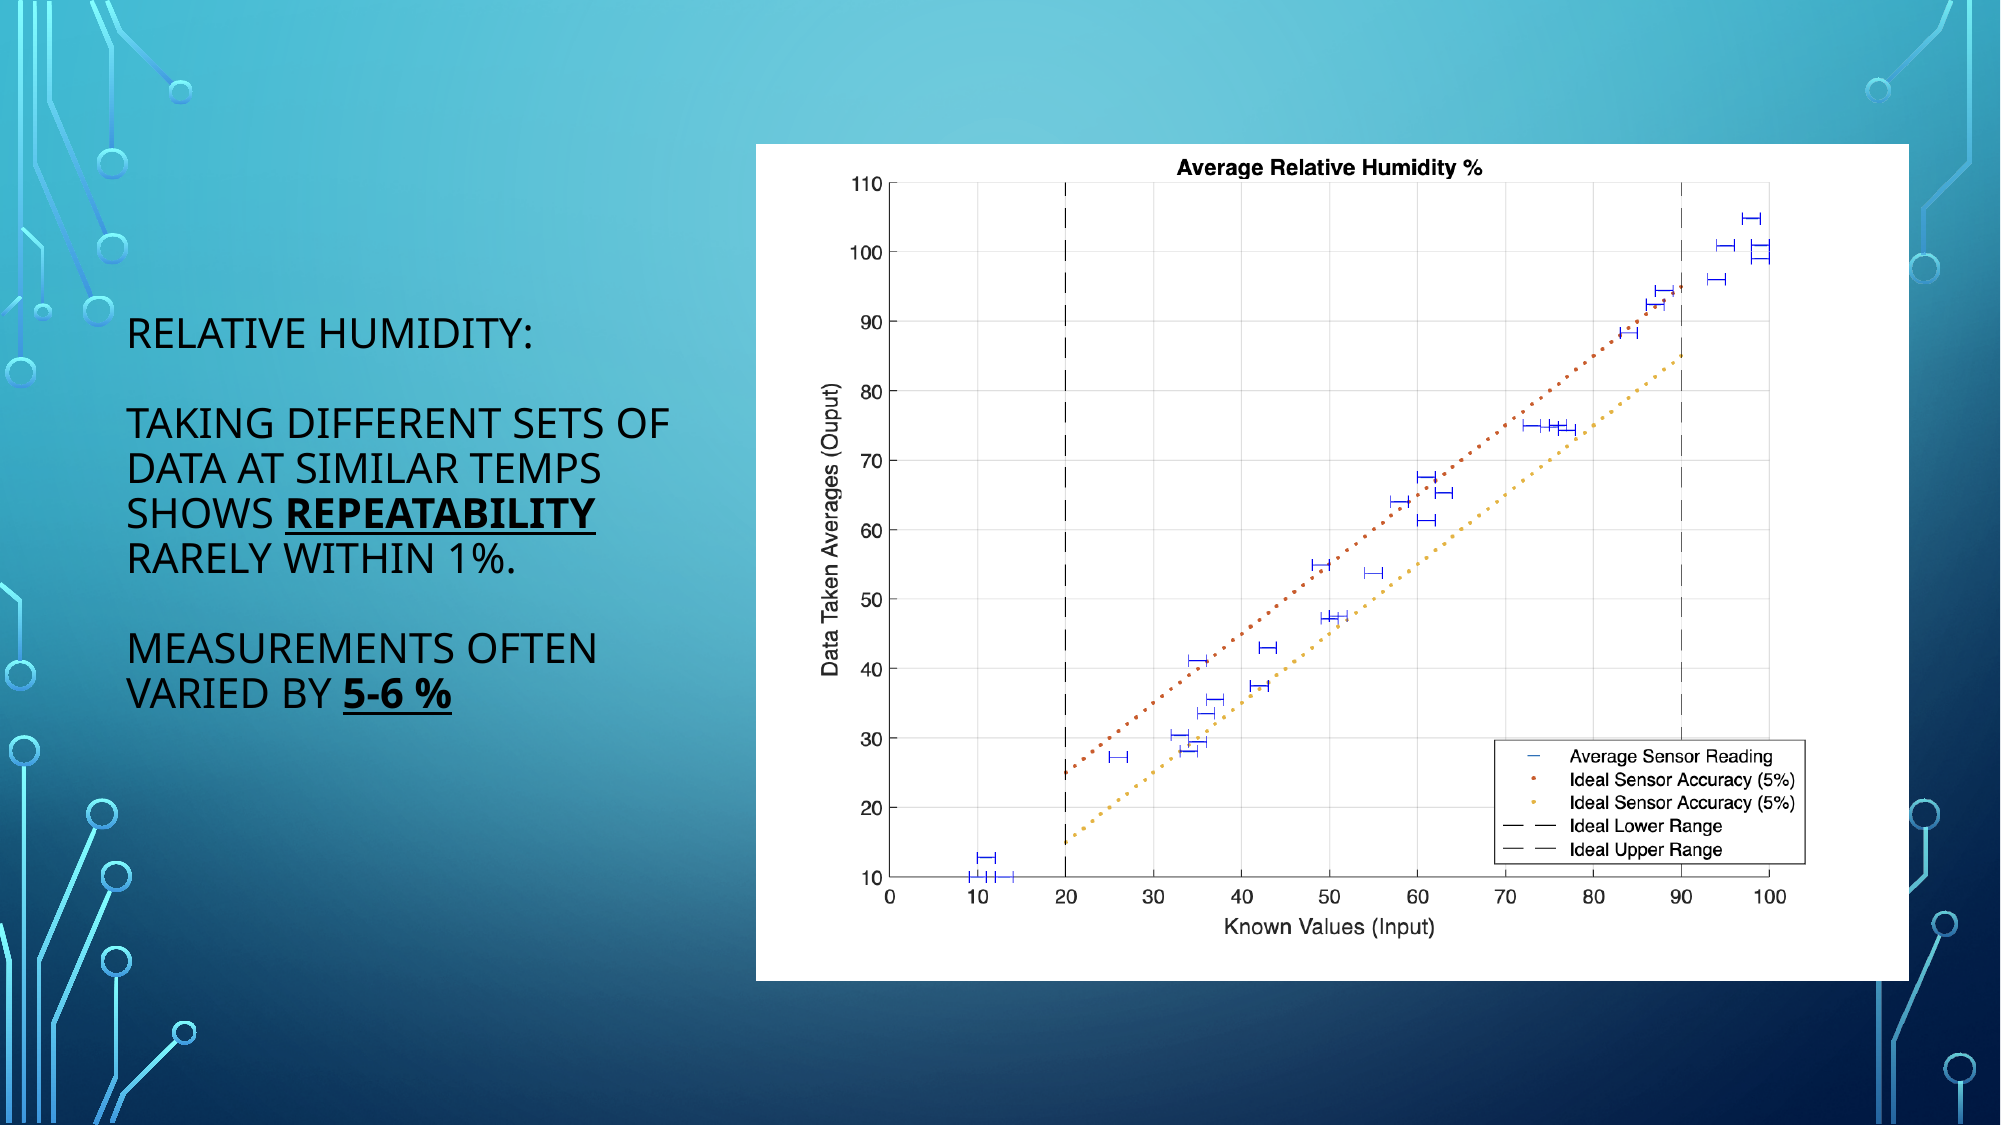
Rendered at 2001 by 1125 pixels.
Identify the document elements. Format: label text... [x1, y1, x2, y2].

title Relative Humidity: Taking Different Sets of Data at Similar temps shows Repeatability Rarely within 1%. Measurements Often Varied by 5-6 % [110, 100, 705, 1025]
picture [756, 144, 1910, 981]
